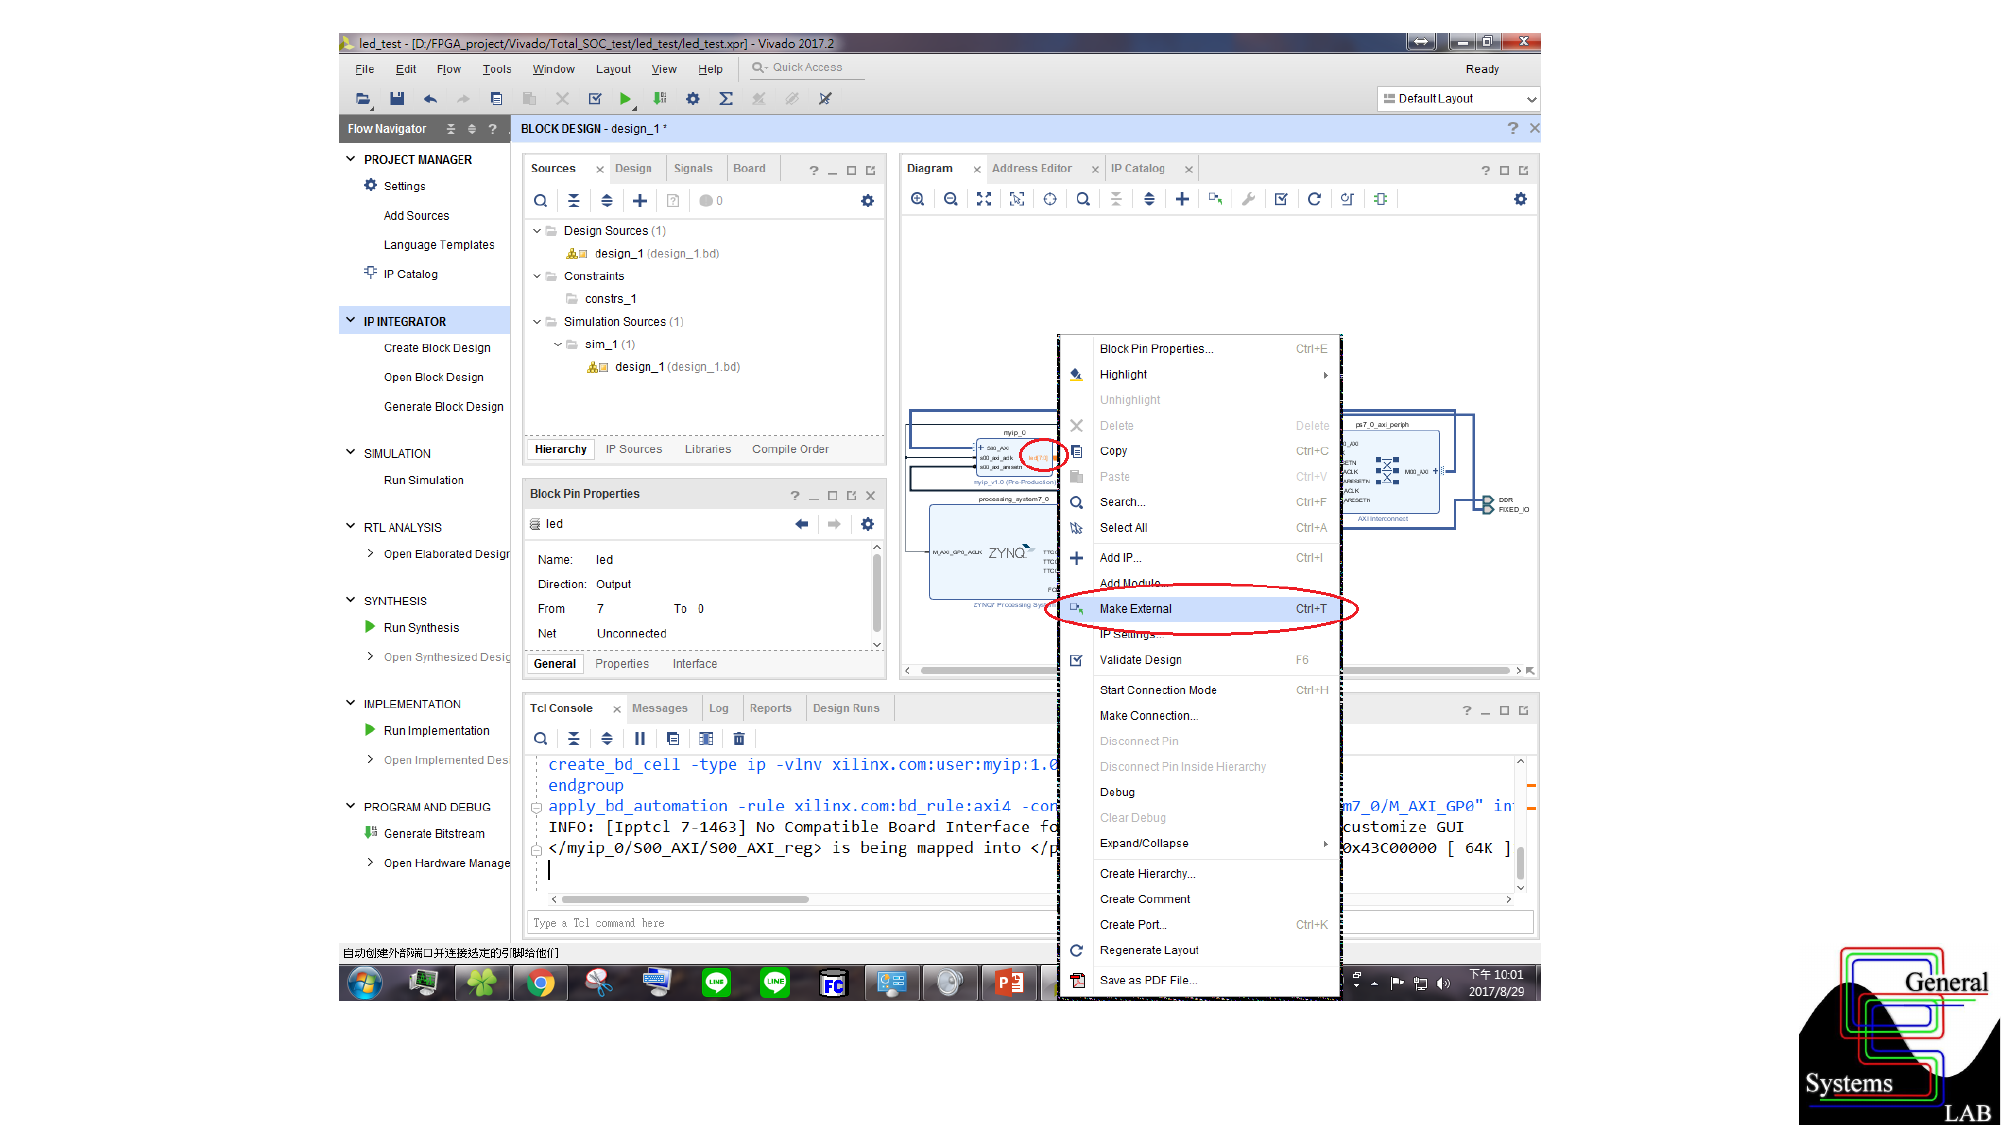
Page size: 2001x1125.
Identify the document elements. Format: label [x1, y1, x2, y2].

list [339, 33, 1541, 1001]
picture [1799, 943, 2001, 1125]
